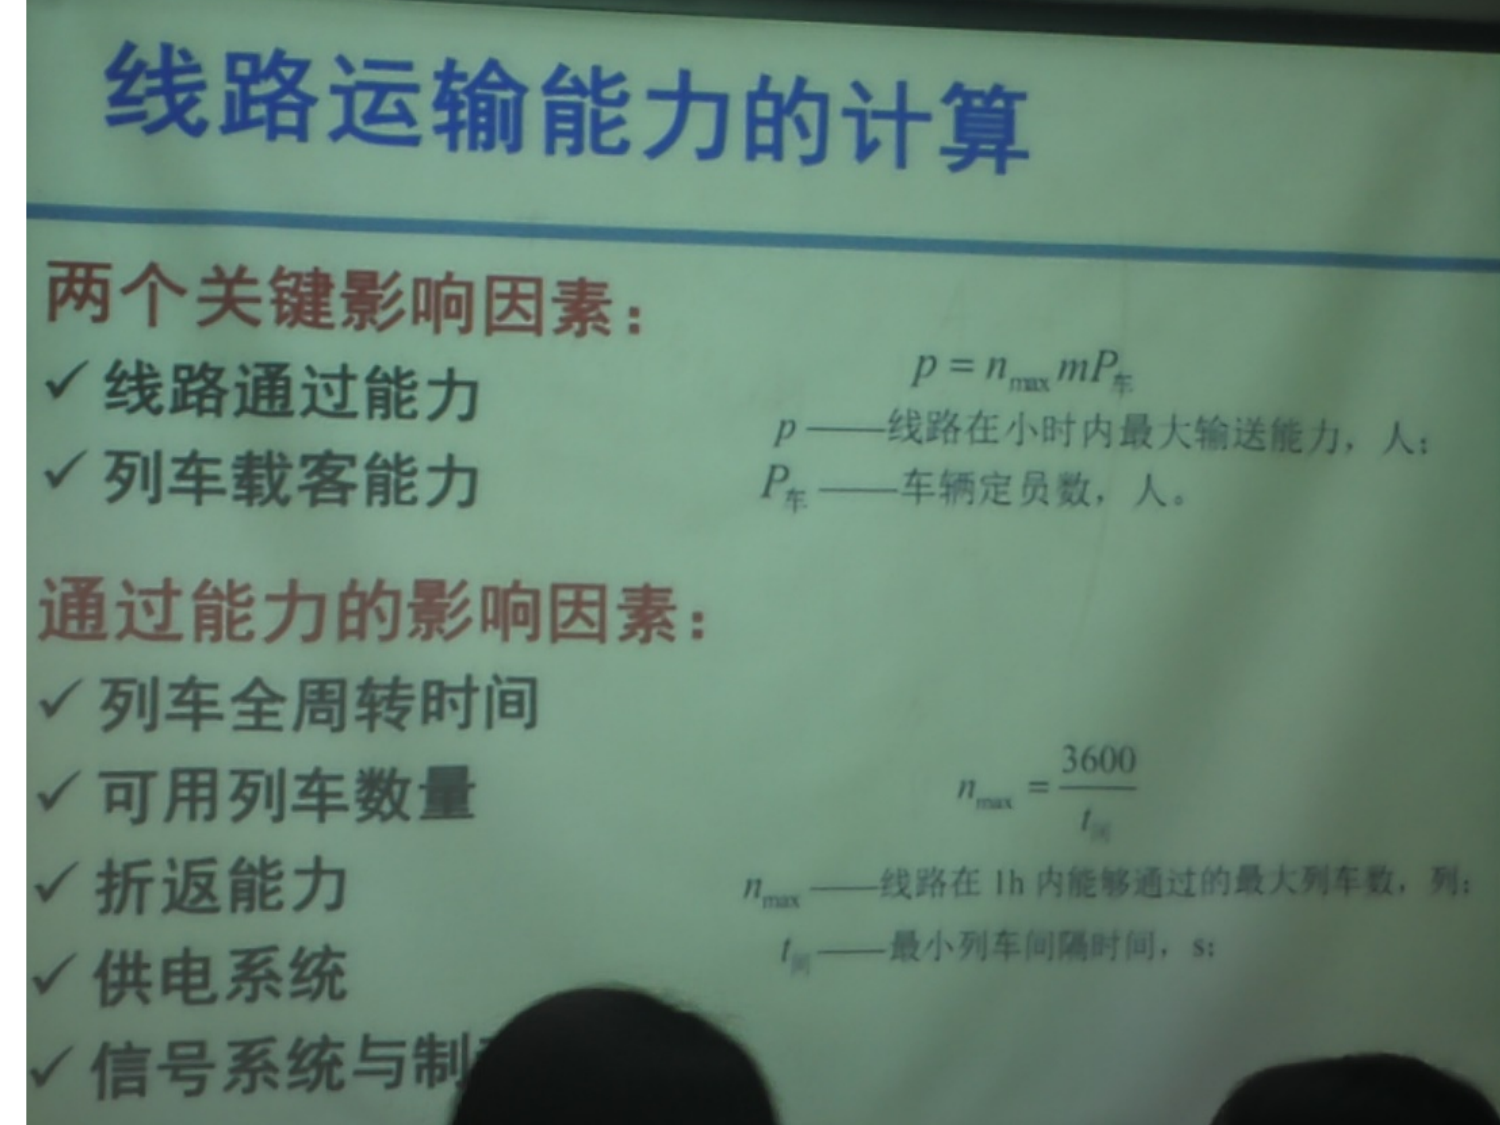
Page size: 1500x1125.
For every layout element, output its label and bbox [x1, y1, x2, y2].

list [26, 0, 1500, 1125]
